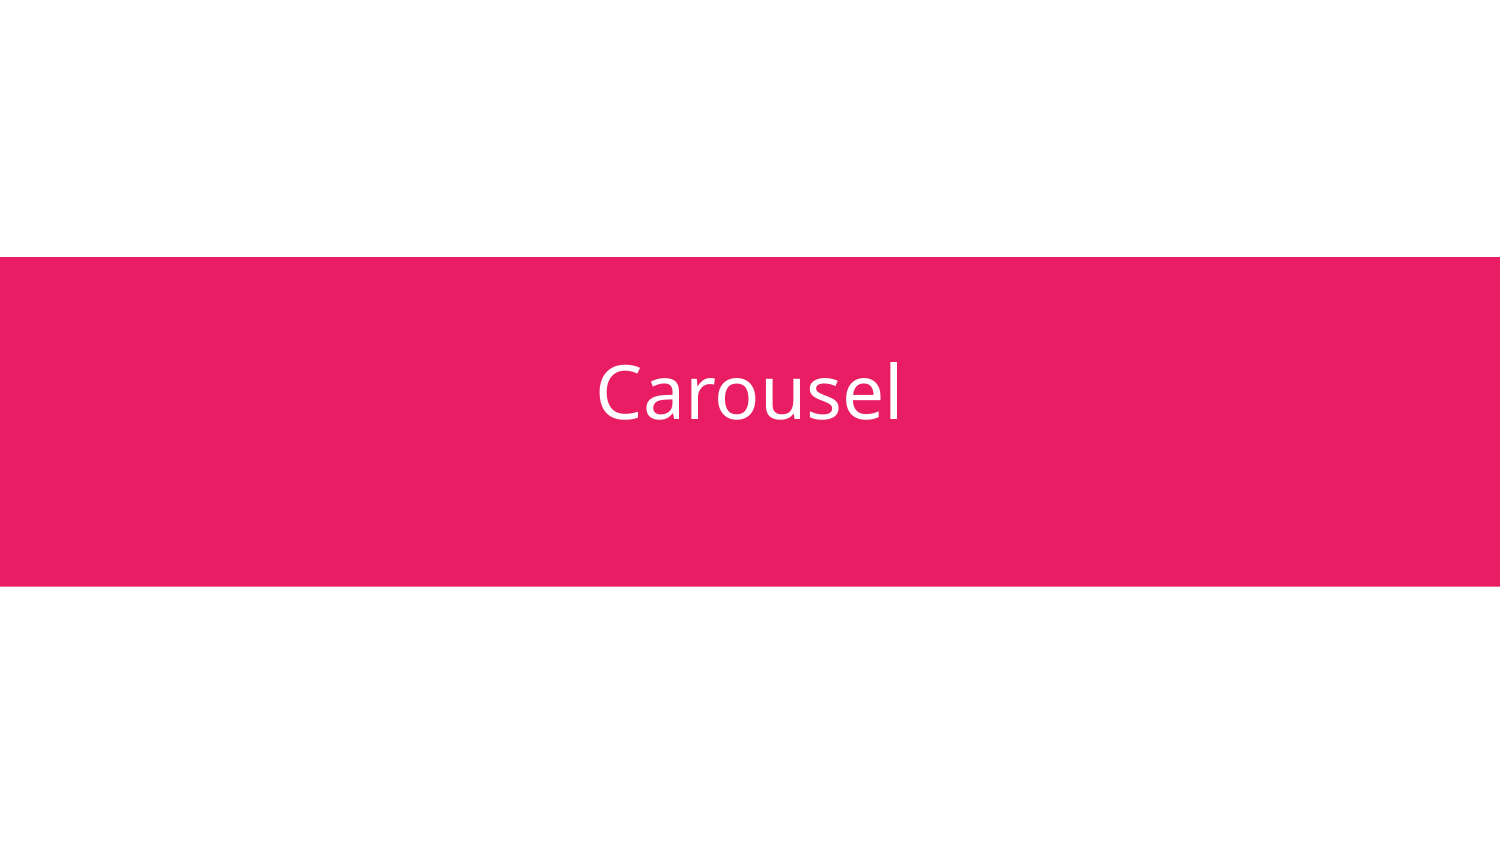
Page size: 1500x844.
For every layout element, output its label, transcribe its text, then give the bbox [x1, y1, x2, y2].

title Carousel [70, 309, 1430, 559]
